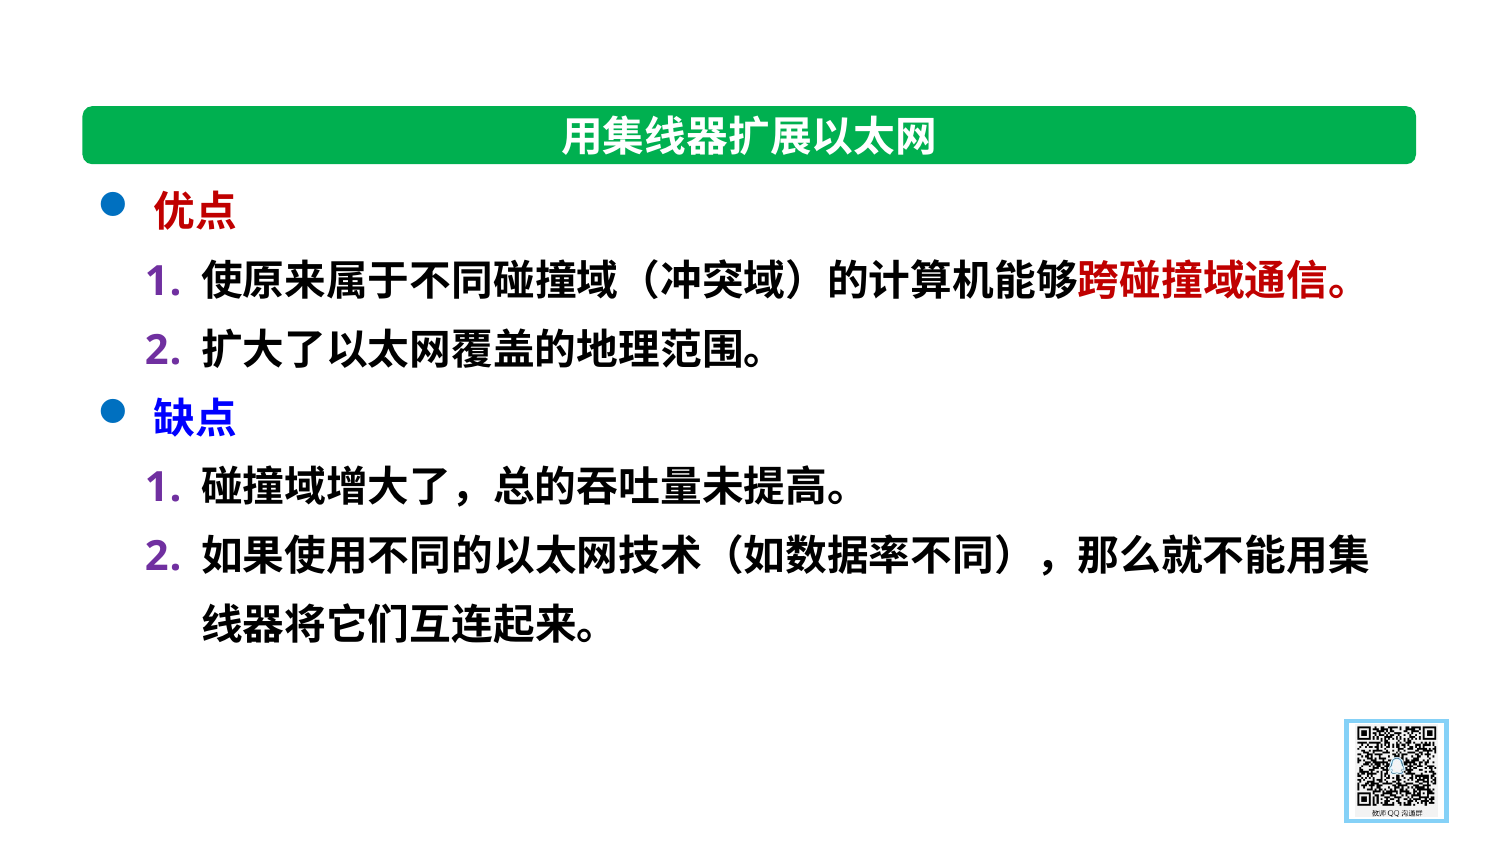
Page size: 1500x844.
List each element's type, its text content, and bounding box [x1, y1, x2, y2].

picture [1355, 724, 1438, 817]
text_box [82, 106, 546, 165]
text_box 用集线器扩展以太网 [546, 102, 952, 168]
text_box 优点 使原来属于不同碰撞域（冲突域）的计算机能够跨碰撞域通信。 扩大了以太网覆盖的地理范围。 缺点 碰撞域增大了，总的吞吐量未提高。 如果使用不同的以太网技术（如数据率不同），那么就不能用集线器将它们互连起来。 [82, 159, 1416, 655]
text_box [952, 106, 1417, 165]
